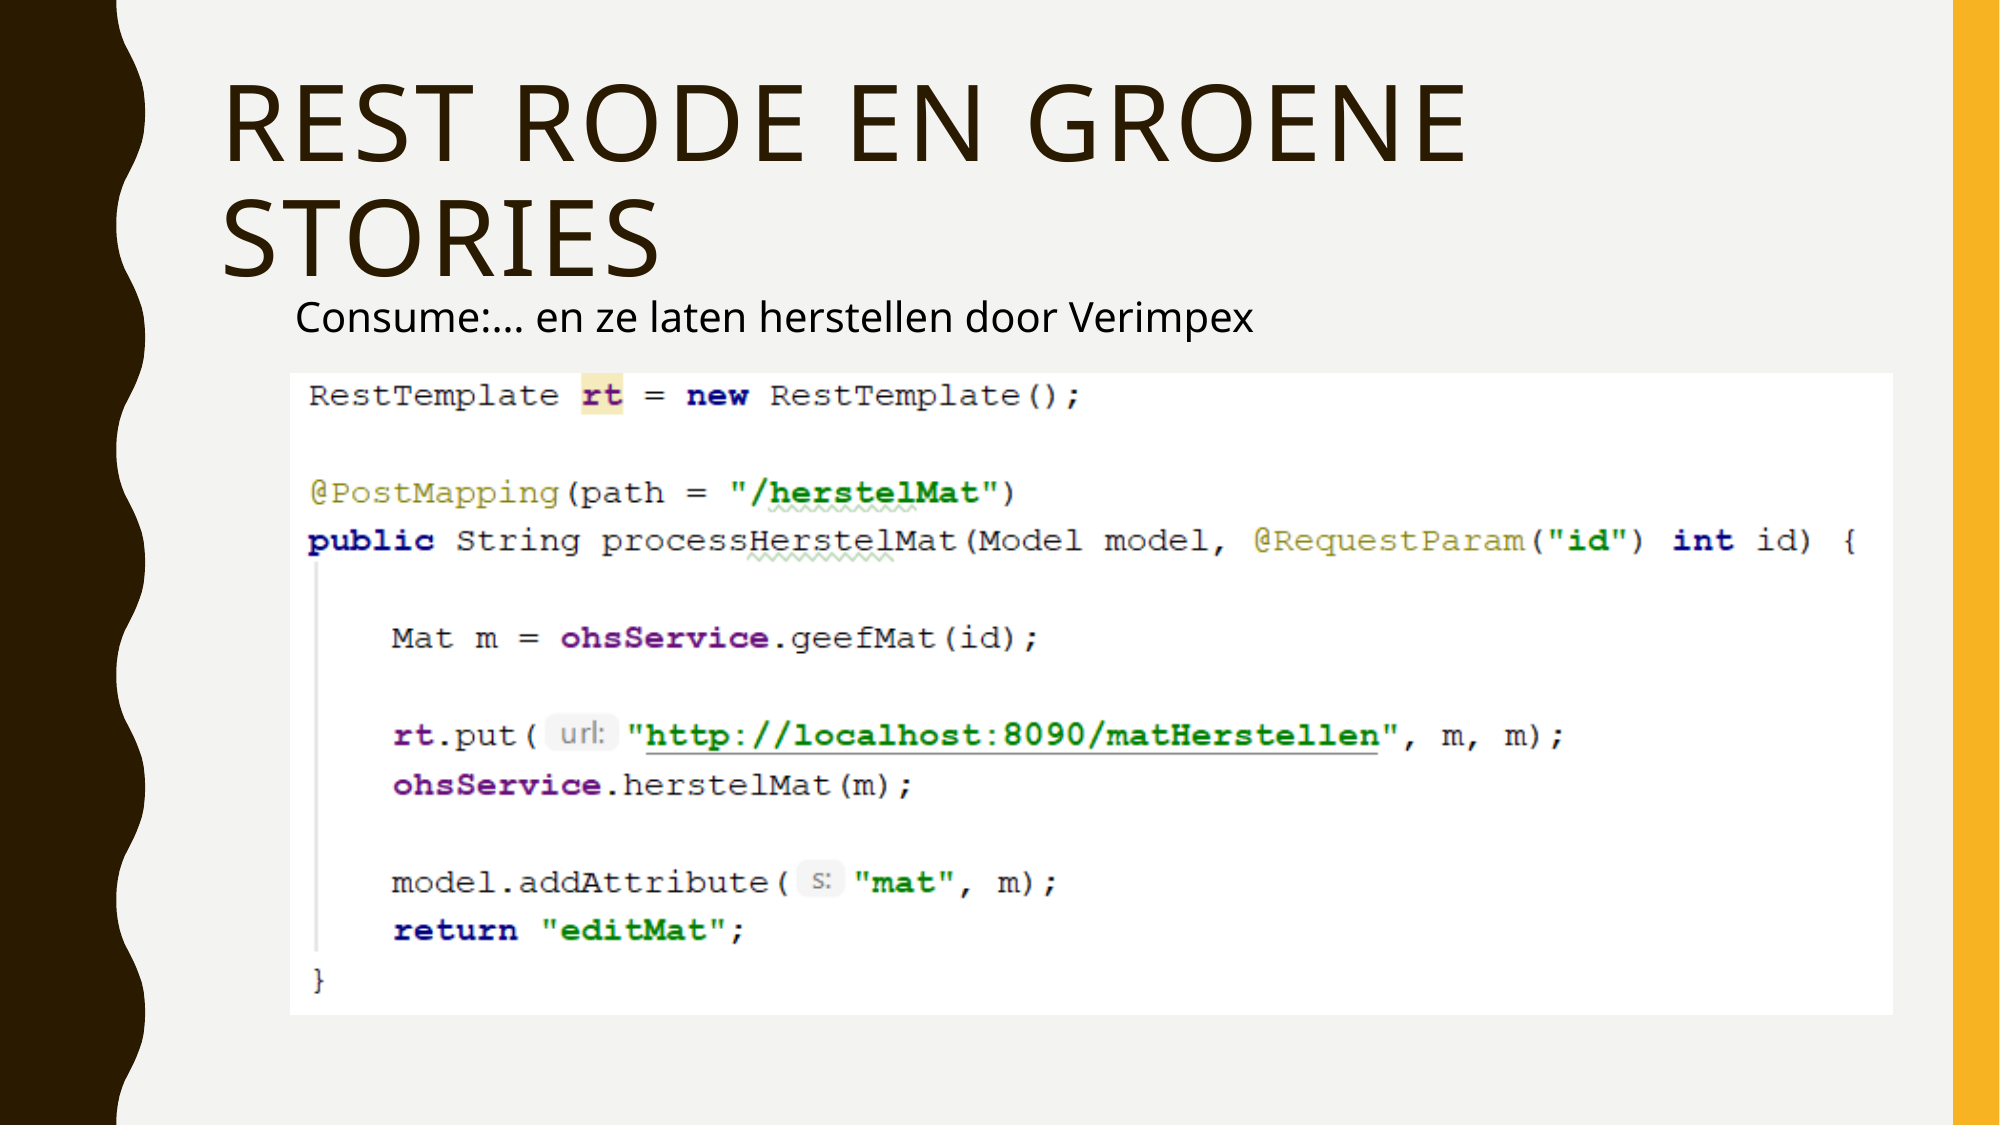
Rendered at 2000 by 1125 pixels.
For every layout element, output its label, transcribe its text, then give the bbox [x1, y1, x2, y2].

picture [289, 373, 1893, 1015]
text_box Consume:… en ze laten herstellen door Verimpex [204, 283, 1928, 349]
title REST rode en groene stories [205, 62, 1875, 283]
